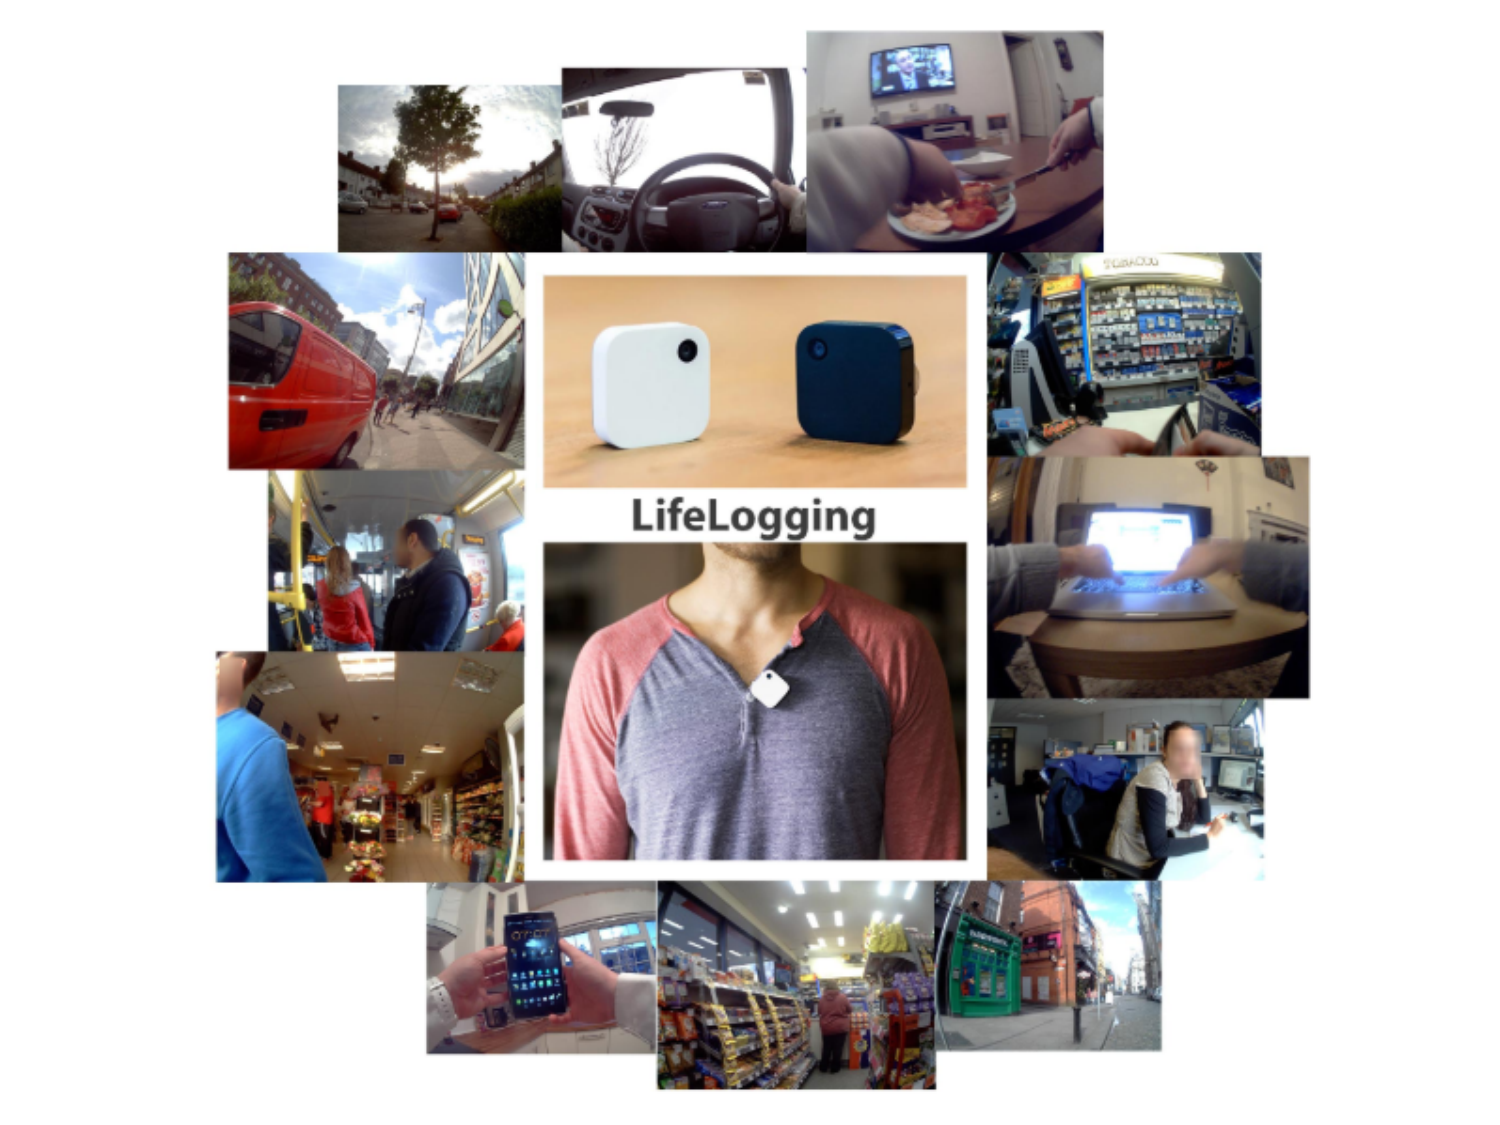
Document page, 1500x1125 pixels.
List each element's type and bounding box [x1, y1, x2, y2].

picture [203, 29, 1326, 1106]
